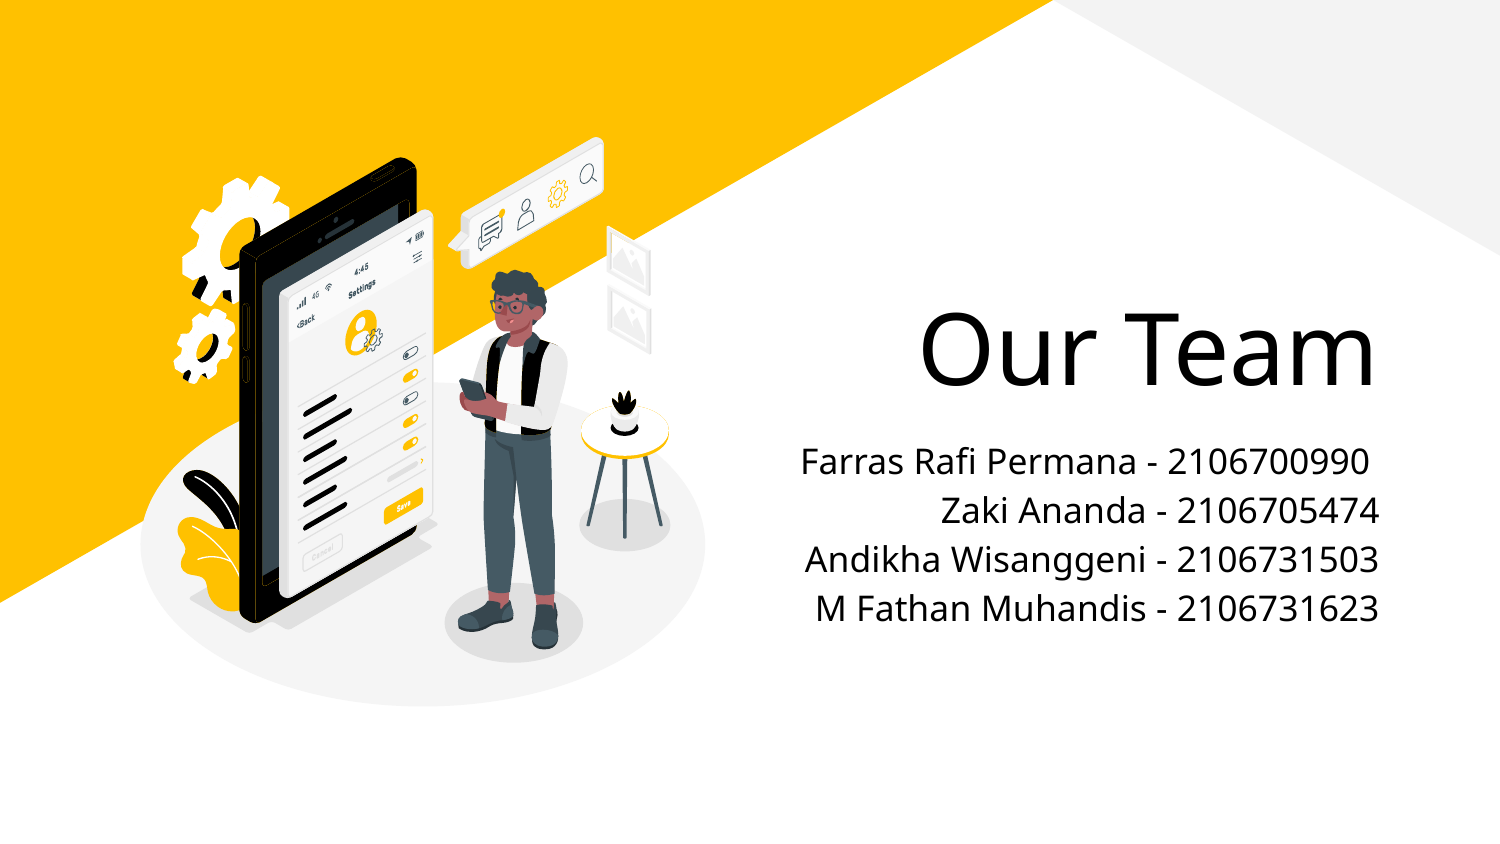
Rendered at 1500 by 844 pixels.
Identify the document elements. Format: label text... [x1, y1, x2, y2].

subtitle Farras Rafi Permana - 2106700990 Zaki Ananda - 2106705474 Andikha Wisanggeni - 2106731503 M Fathan Muhandis - 2106731623 [738, 421, 1395, 644]
title Our Team [790, 270, 1395, 421]
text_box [112, 136, 733, 707]
